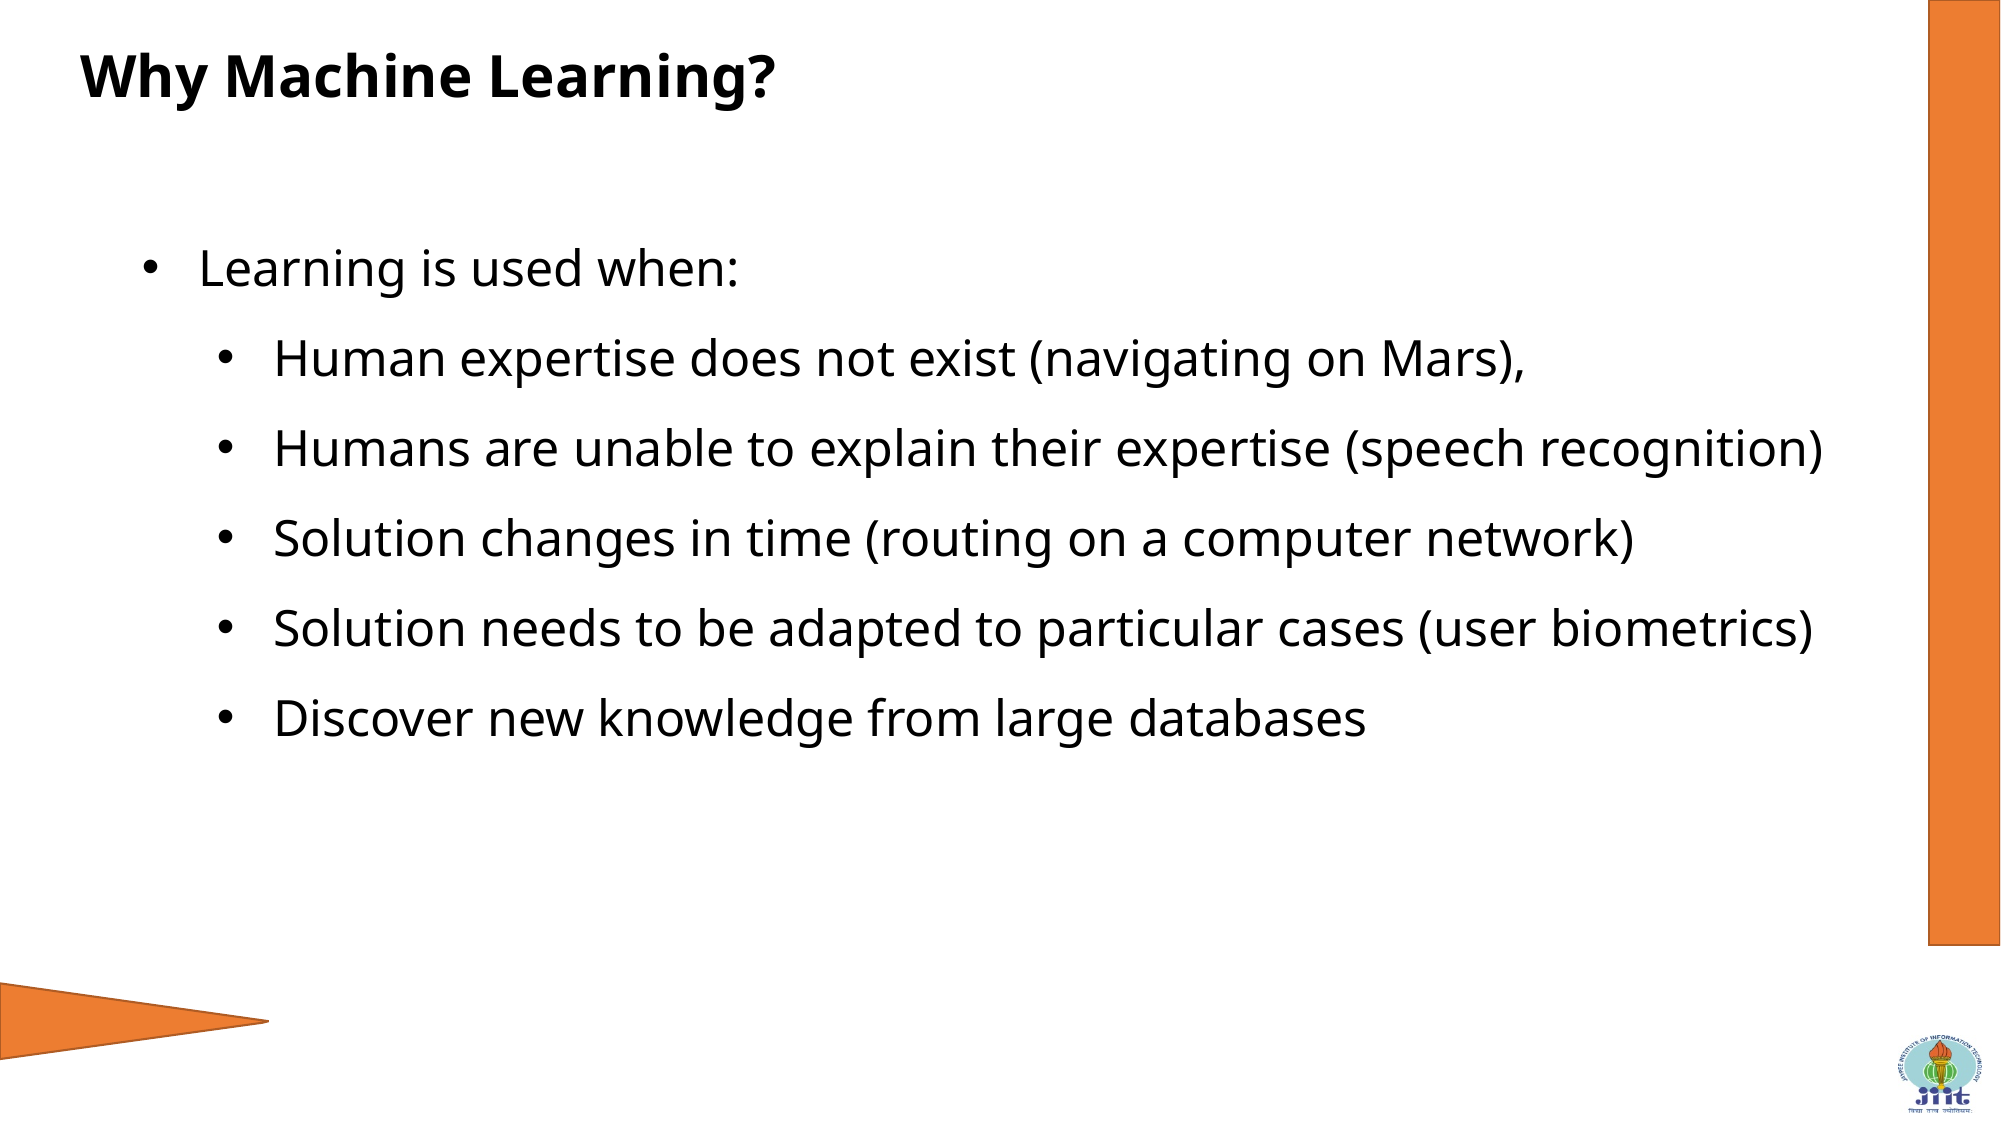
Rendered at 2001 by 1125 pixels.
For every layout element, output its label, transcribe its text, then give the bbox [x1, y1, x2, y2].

text_box Why Machine Learning? [65, 31, 1100, 117]
text_box Learning is used when: Human expertise does not exist (navigating on Mars), Humans are unable to explain their expertise (speech recognition) Solution changes in time (routing on a computer network) Solution needs to be adapted to particular cases (user biometrics) Discover new knowledge from large databases [127, 228, 1873, 754]
picture [1898, 1035, 1982, 1113]
